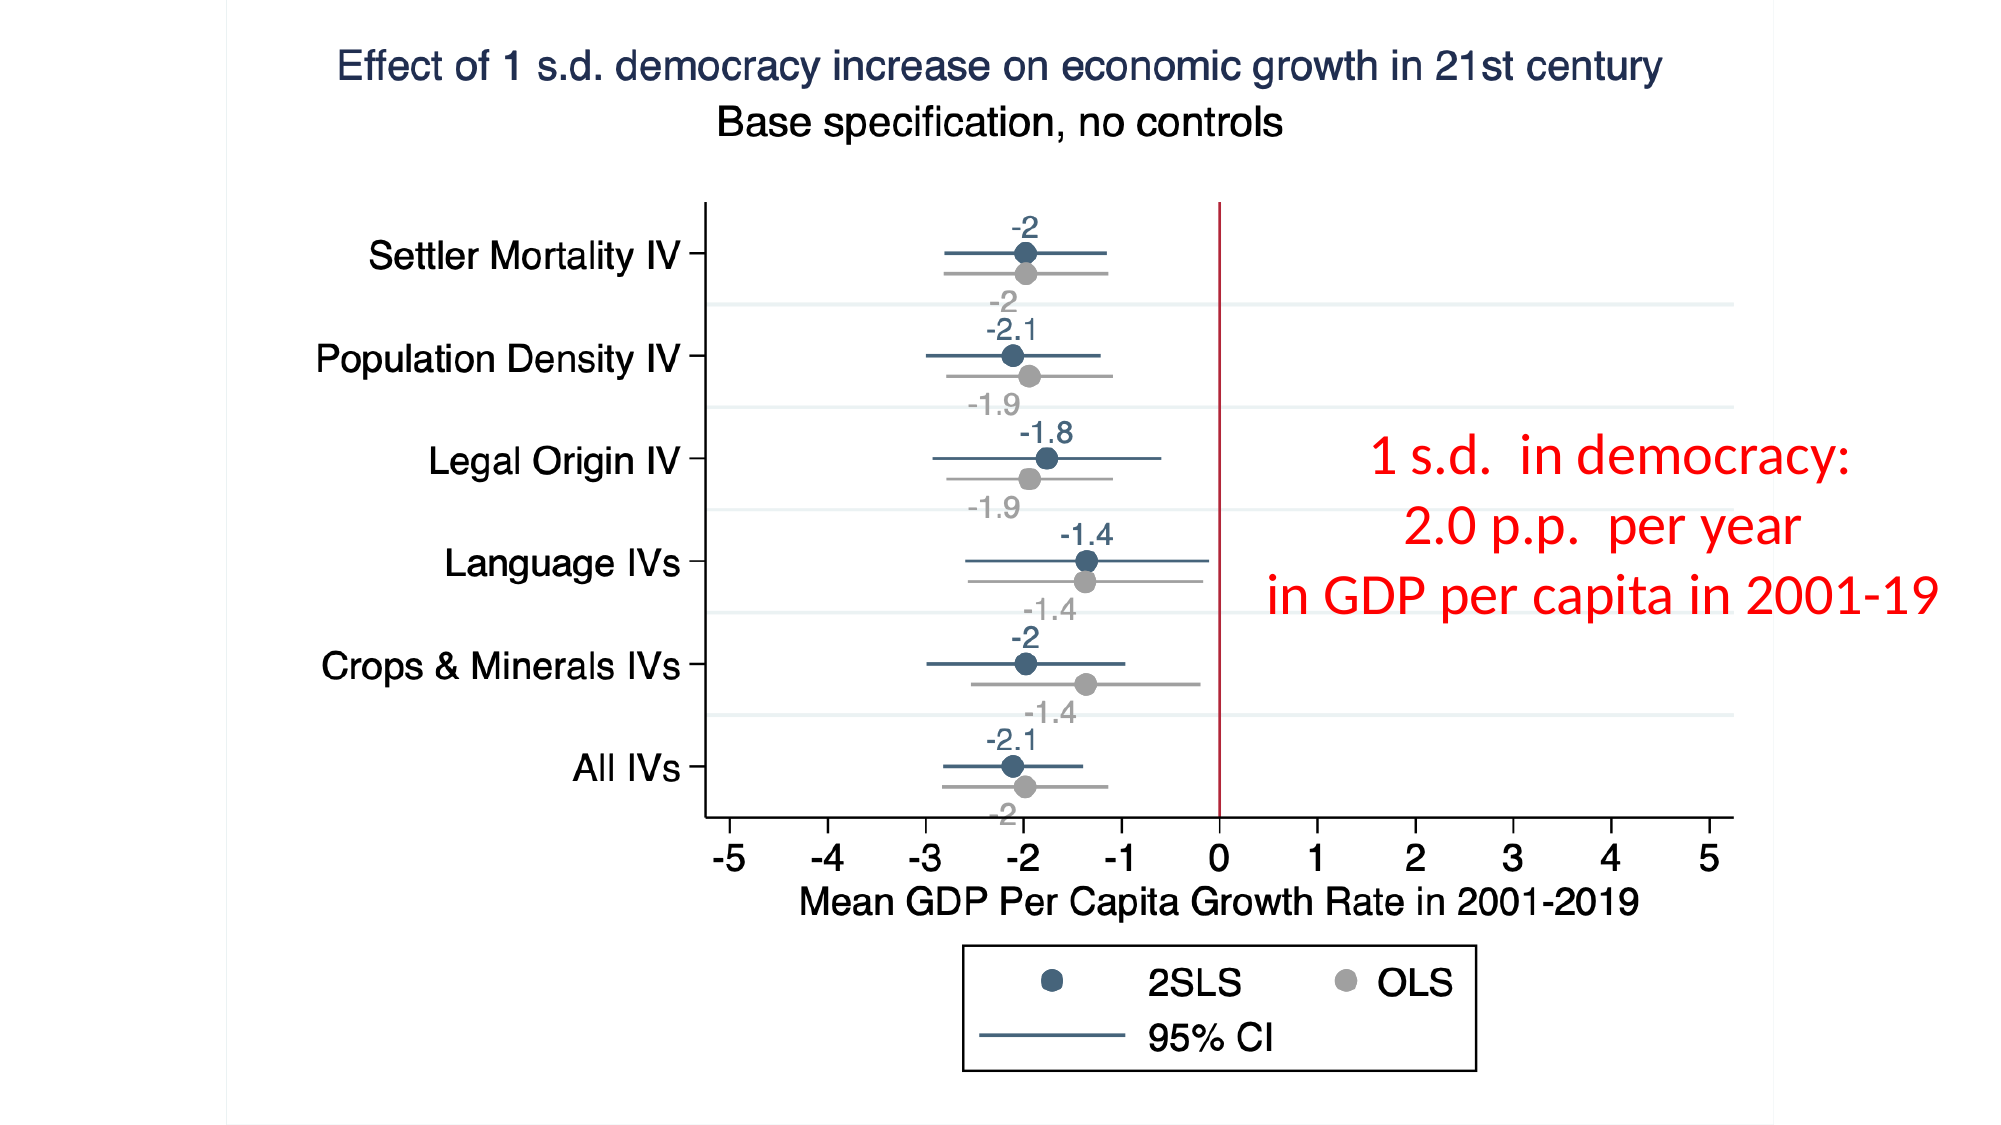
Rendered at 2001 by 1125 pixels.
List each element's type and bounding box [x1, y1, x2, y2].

picture [226, 0, 1774, 1125]
